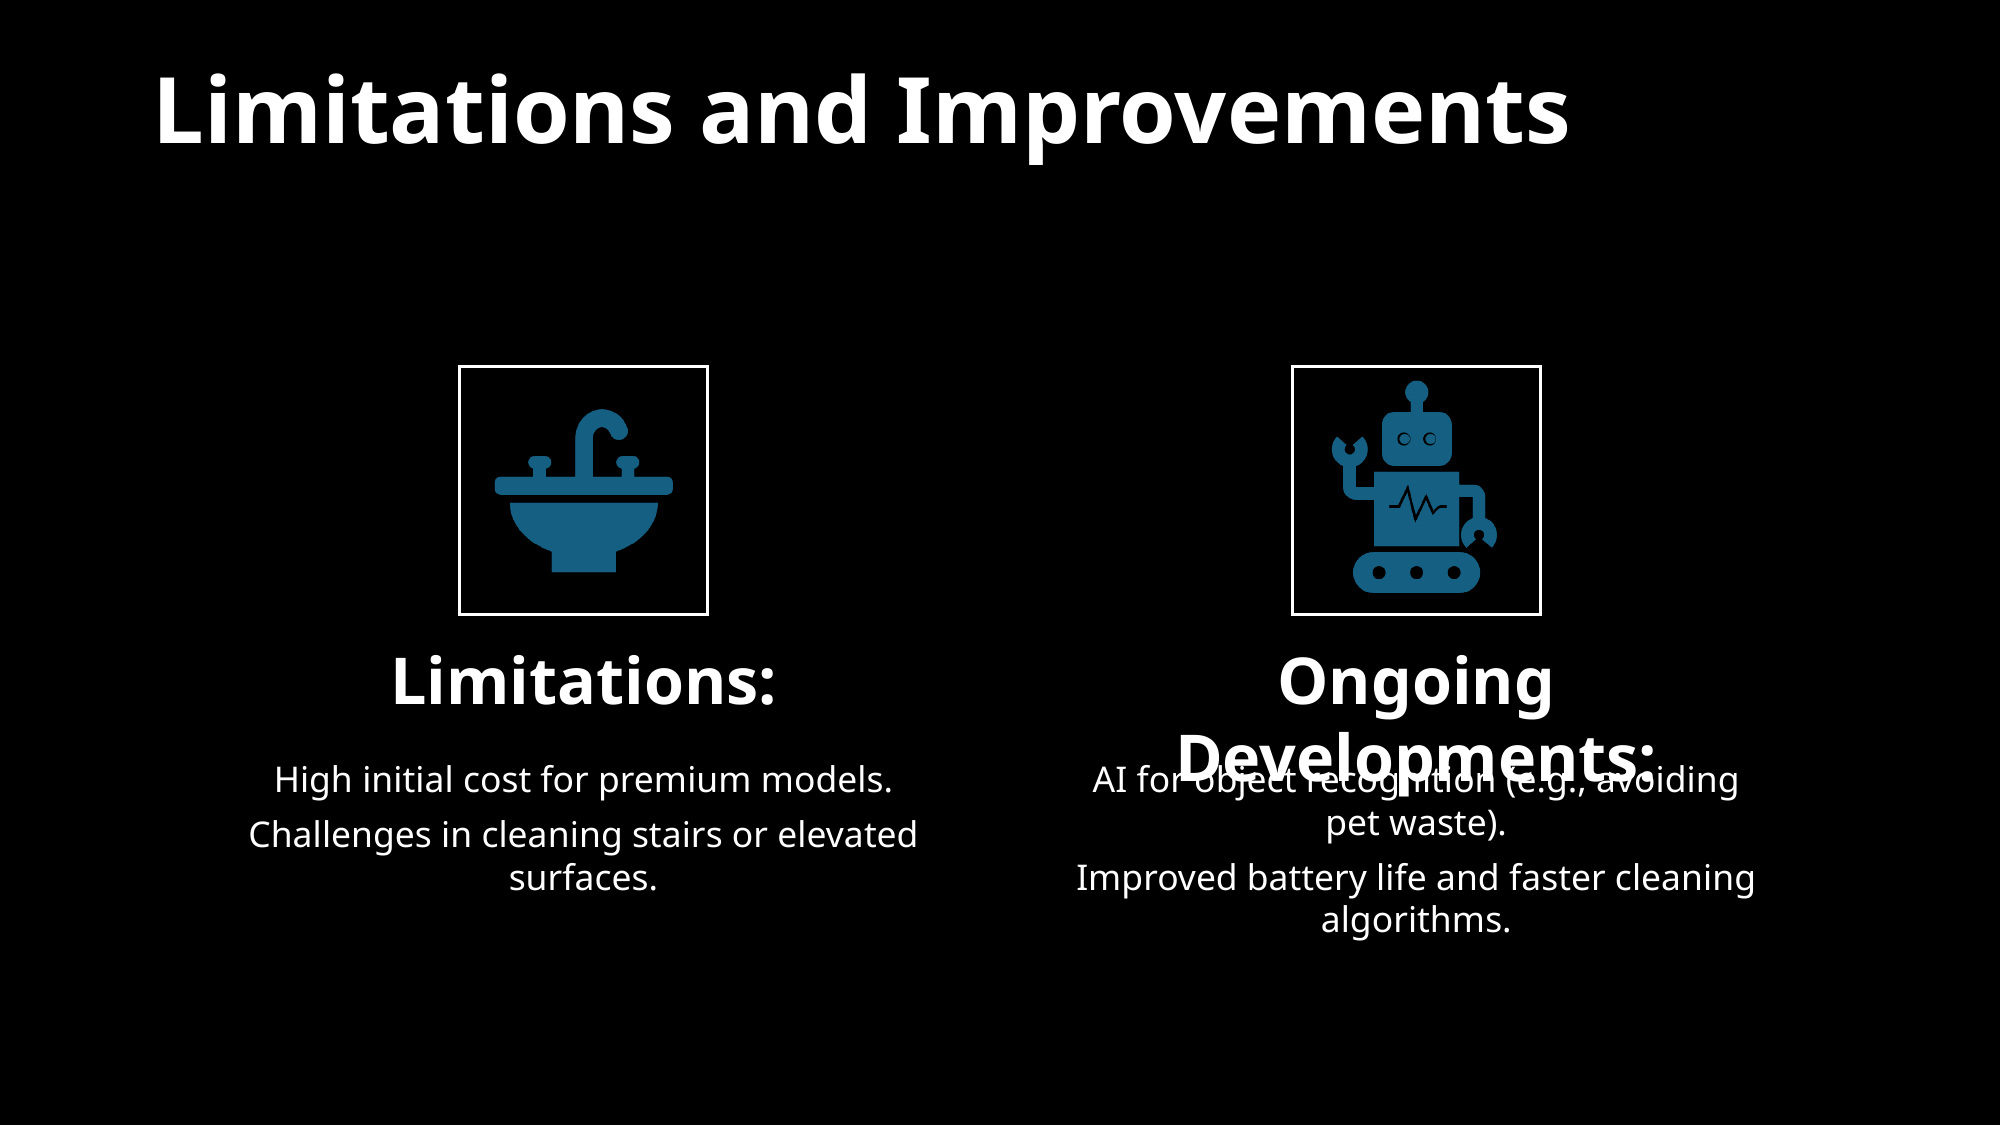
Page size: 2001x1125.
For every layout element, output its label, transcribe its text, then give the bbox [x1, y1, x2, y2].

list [136, 298, 1863, 1014]
title Limitations and Improvements [137, 59, 1863, 278]
